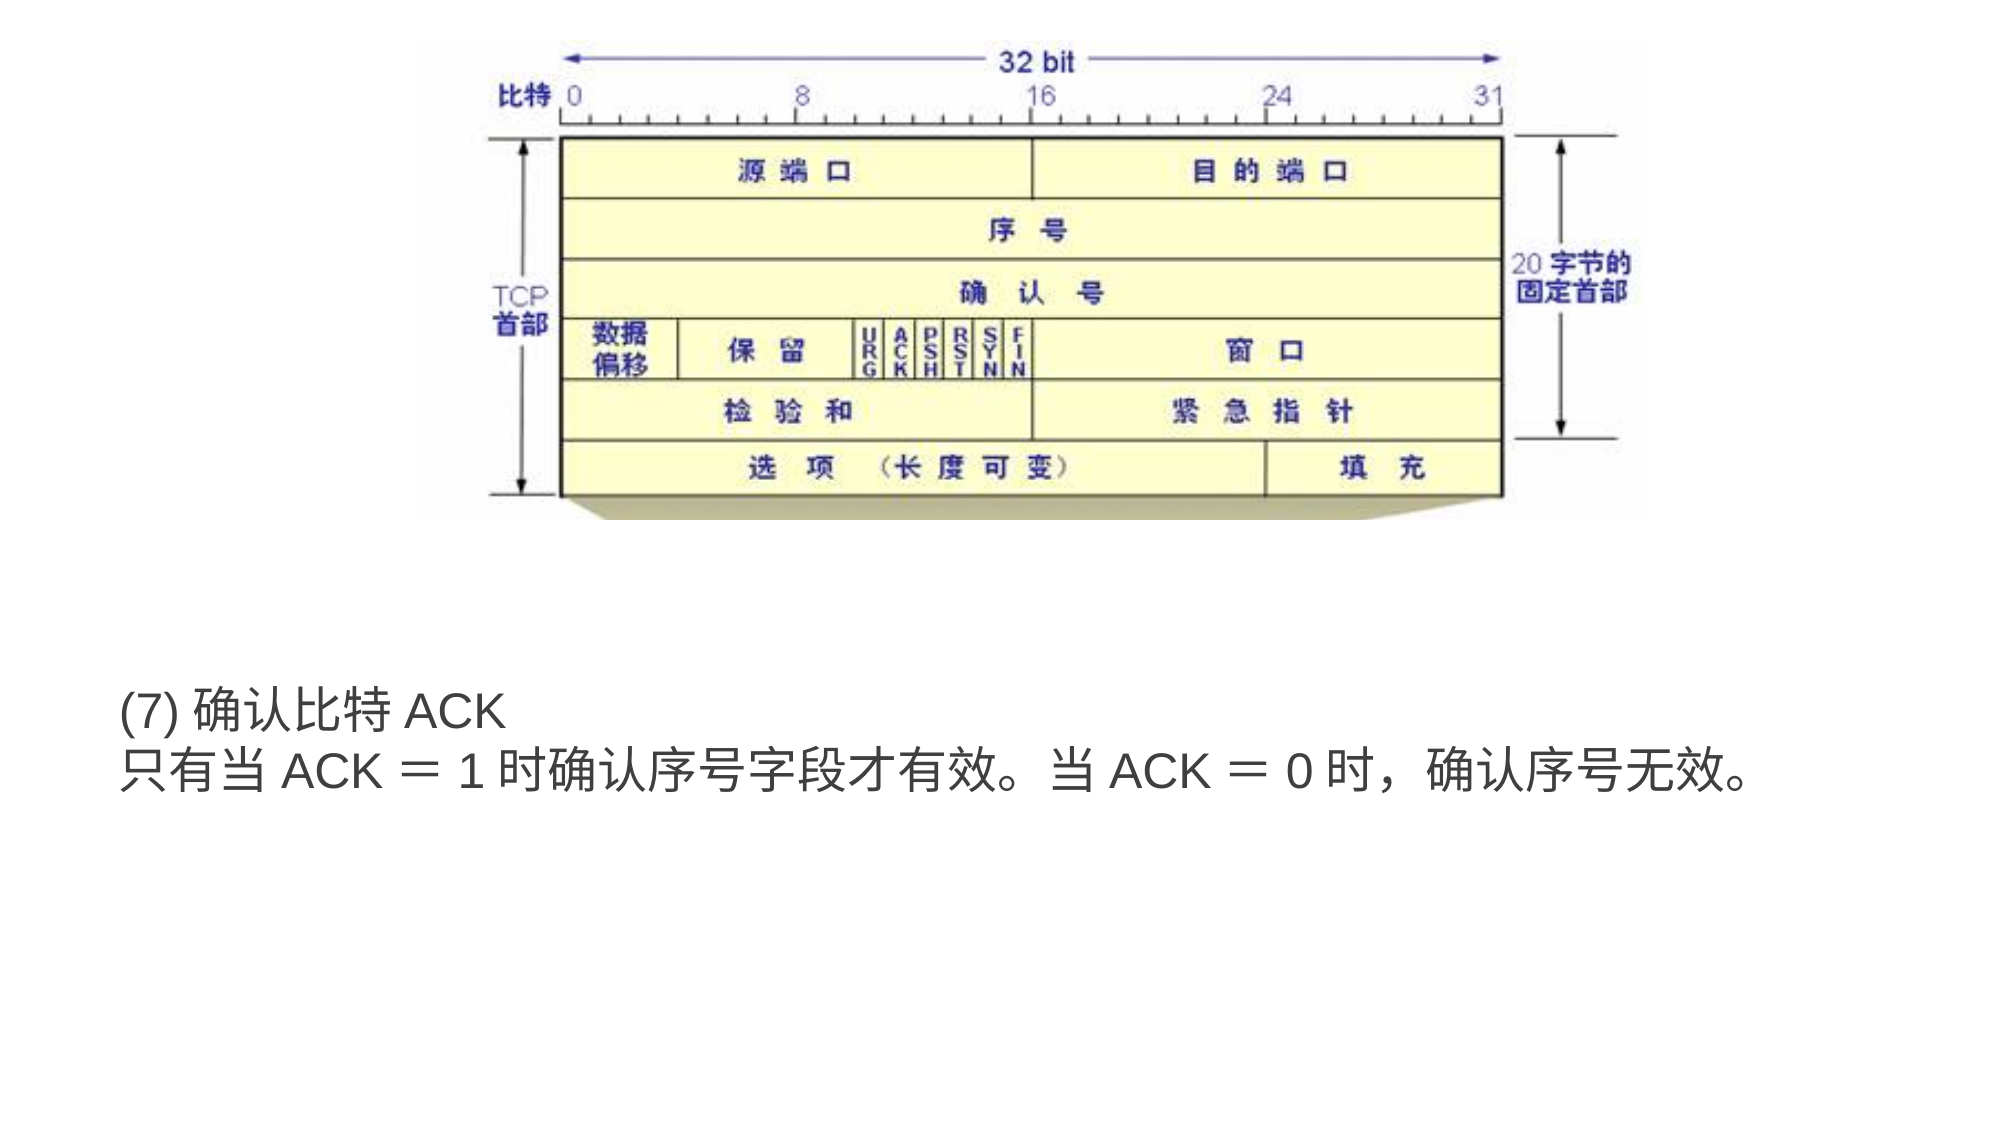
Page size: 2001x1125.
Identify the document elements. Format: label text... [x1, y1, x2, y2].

picture [418, 40, 1643, 520]
text_box (7)确认比特ACK 只有当ACK＝1时确认序号字段才有效。当ACK＝0时，确认序号无效。 [104, 671, 1819, 807]
